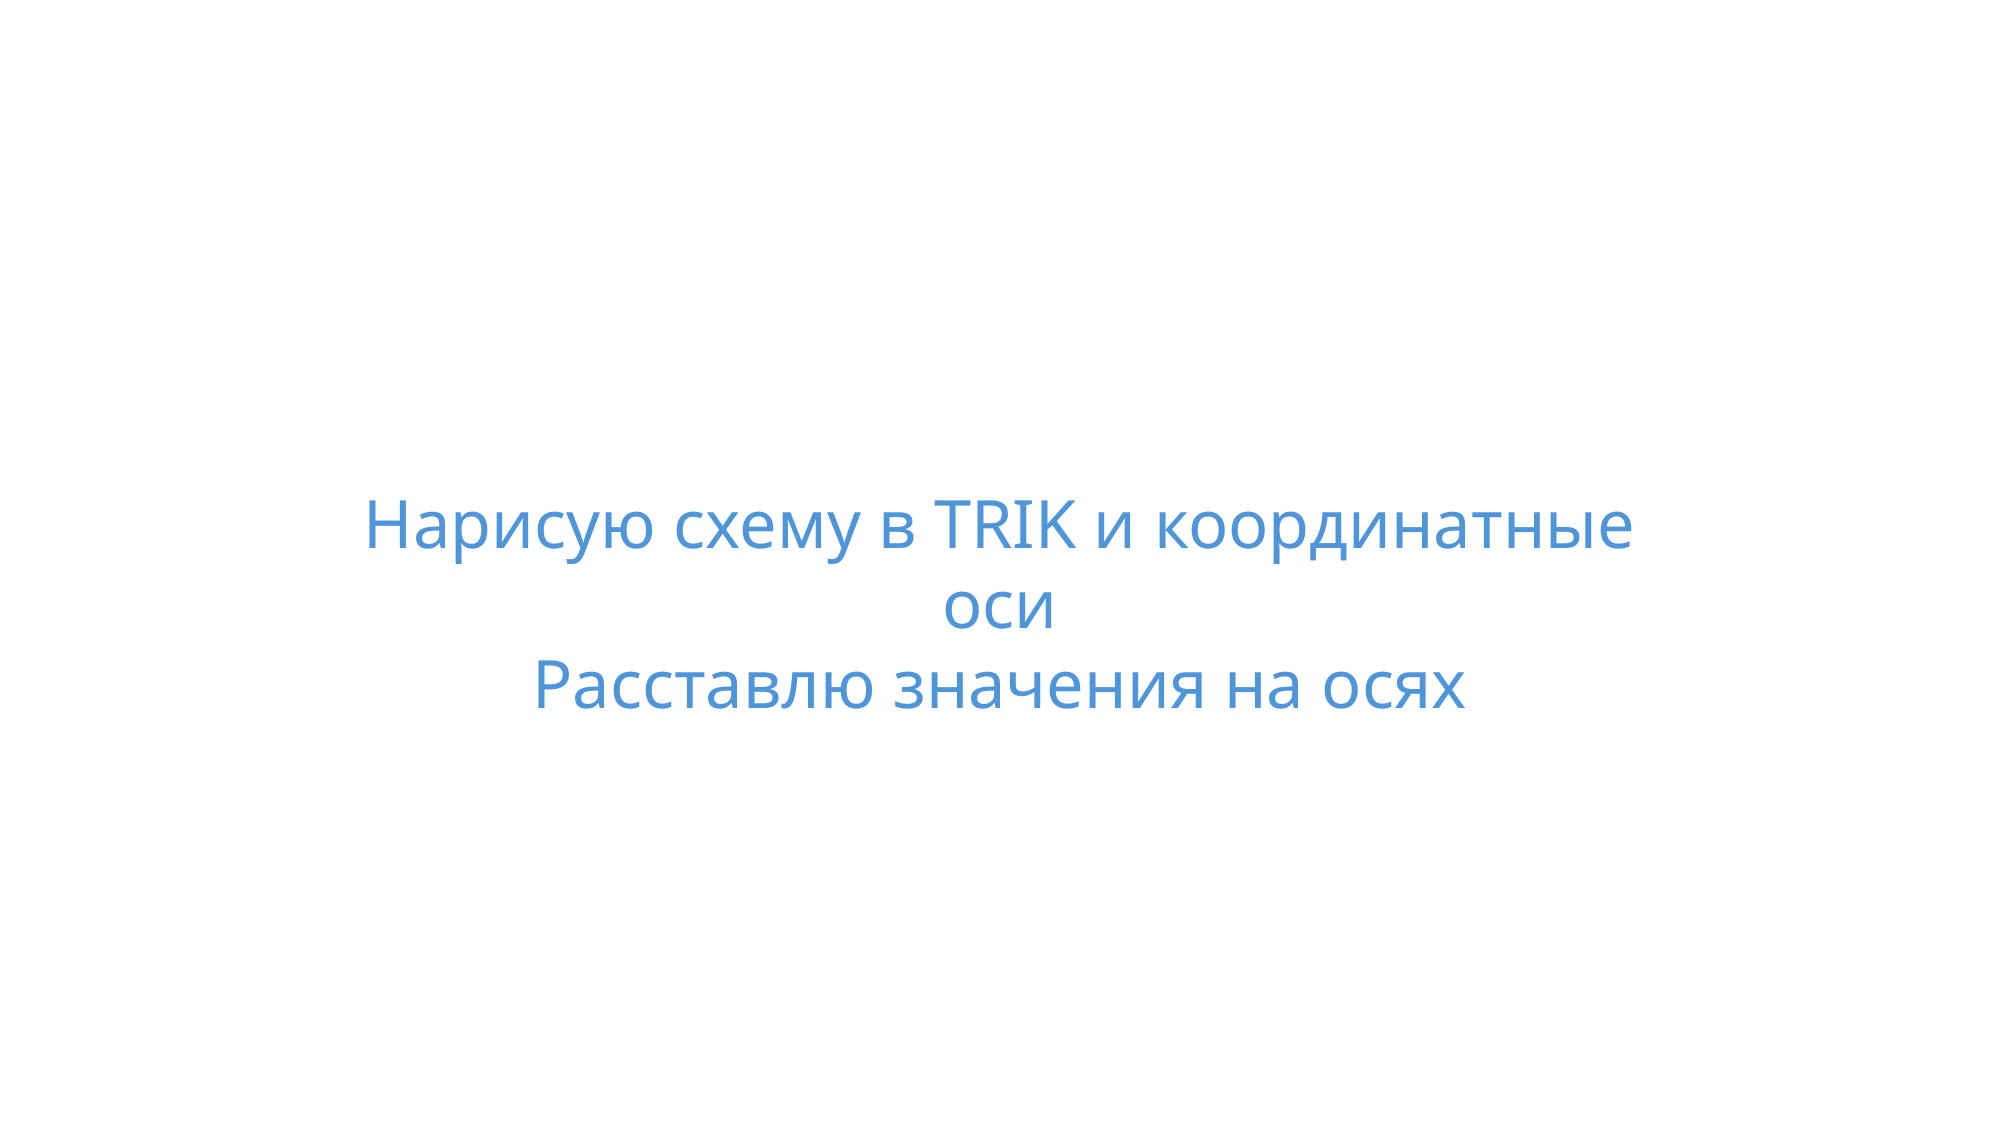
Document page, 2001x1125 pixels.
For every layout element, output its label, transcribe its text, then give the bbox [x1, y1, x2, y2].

text_box Нарисую схему в TRIK и координатные оси Расставлю значения на осях [338, 474, 1662, 729]
